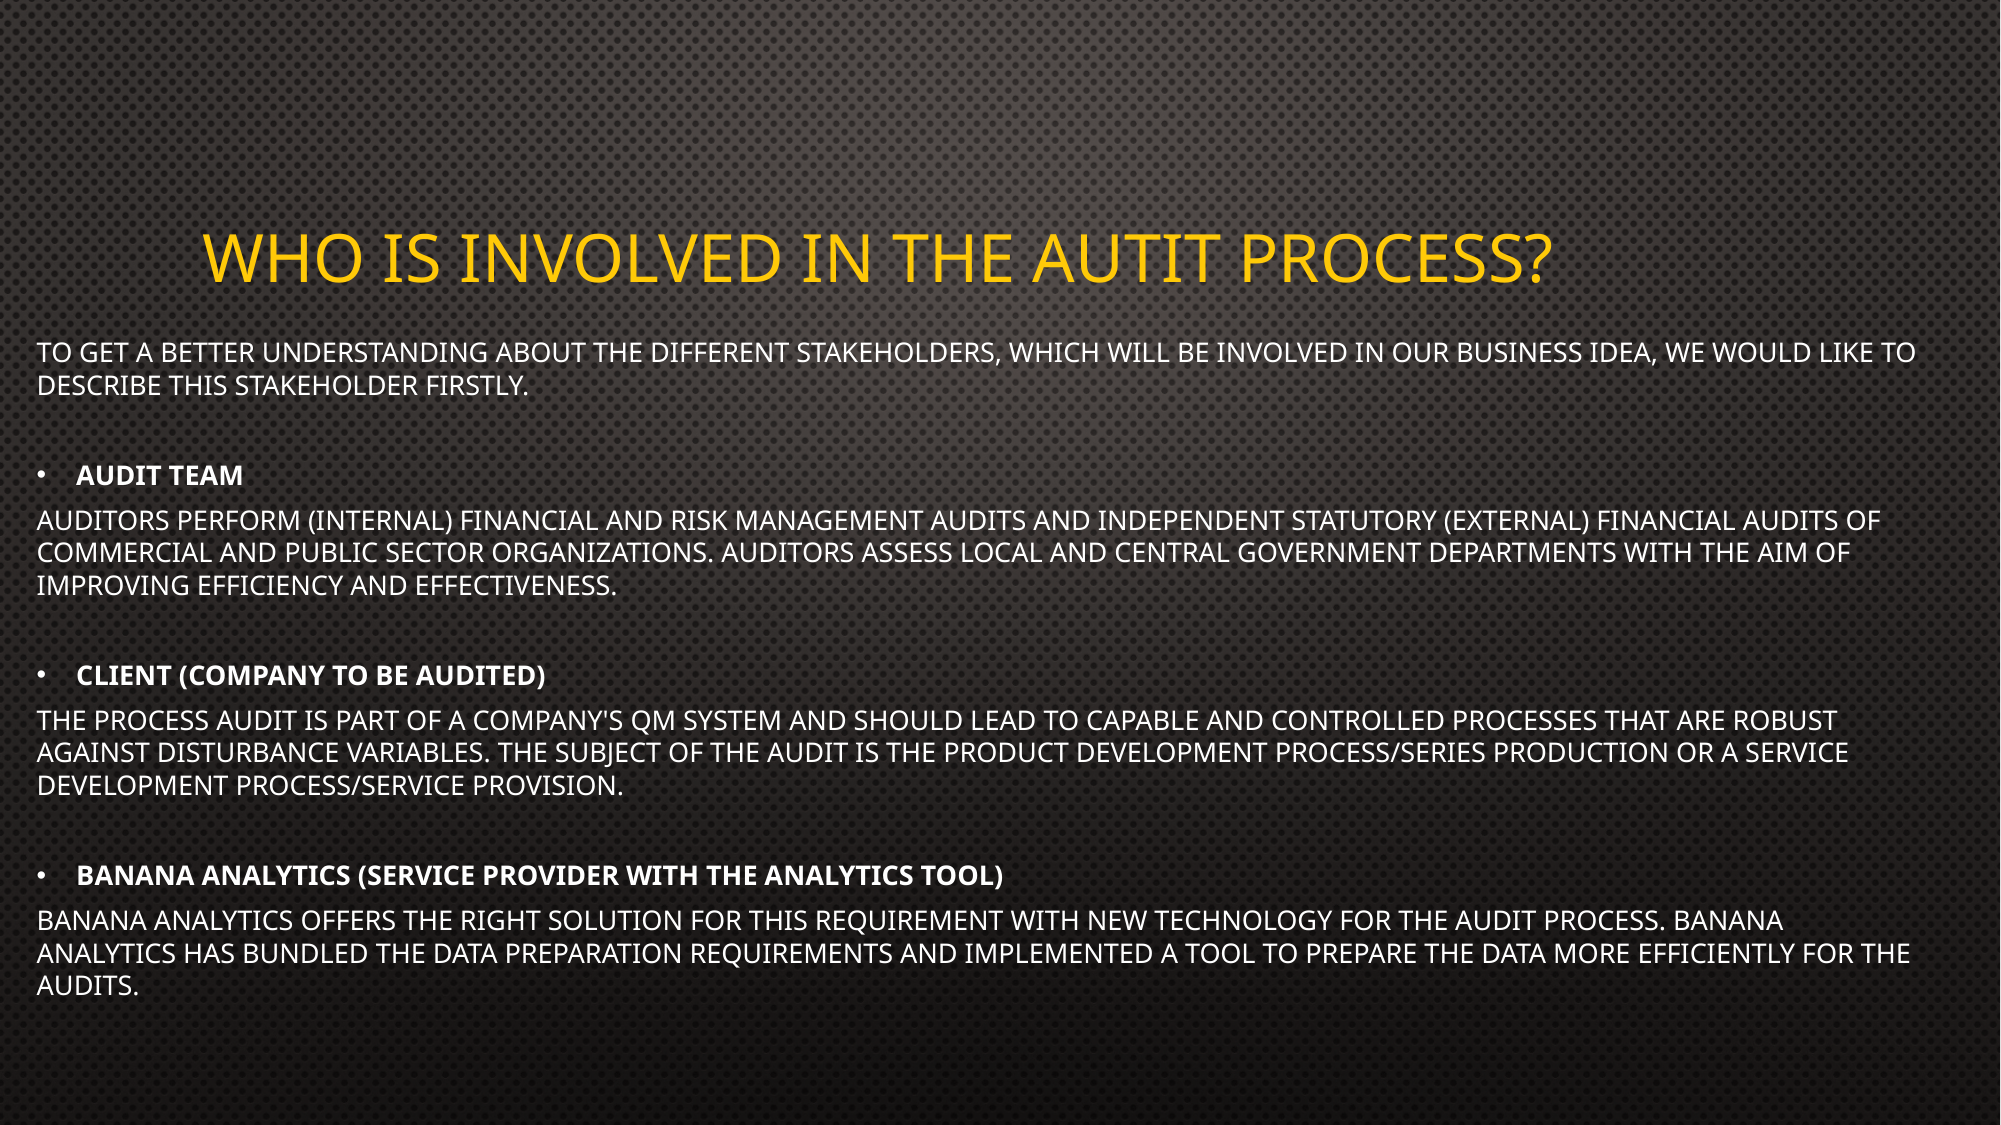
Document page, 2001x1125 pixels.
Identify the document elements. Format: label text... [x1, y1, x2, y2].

list To get a better understanding about the different stakeholders, which will be involved in our business idea, we would like to describe this stakeholder firstly. Audit team Auditors perform (internal) financial and risk management audits and independent statutory (external) financial audits of commercial and public sector organizations. Auditors assess local and central government departments with the aim of improving efficiency and effectiveness. Client (company to be audited) The process audit is part of a company's QM system and should lead to capable and controlled processes that are robust against disturbance variables. The subject of the audit is the product development process/series production or a service development process/service provision. Banana Analytics (Service provider with the analytics tool) Banana Analytics offers the right solution for this requirement with new technology for the audit process. Banana Analytics has bundled the data preparation requirements and implemented a tool to prepare the data more efficiently for the audits. [21, 324, 1934, 1012]
title Who is involved in the autit process? [187, 99, 1813, 324]
